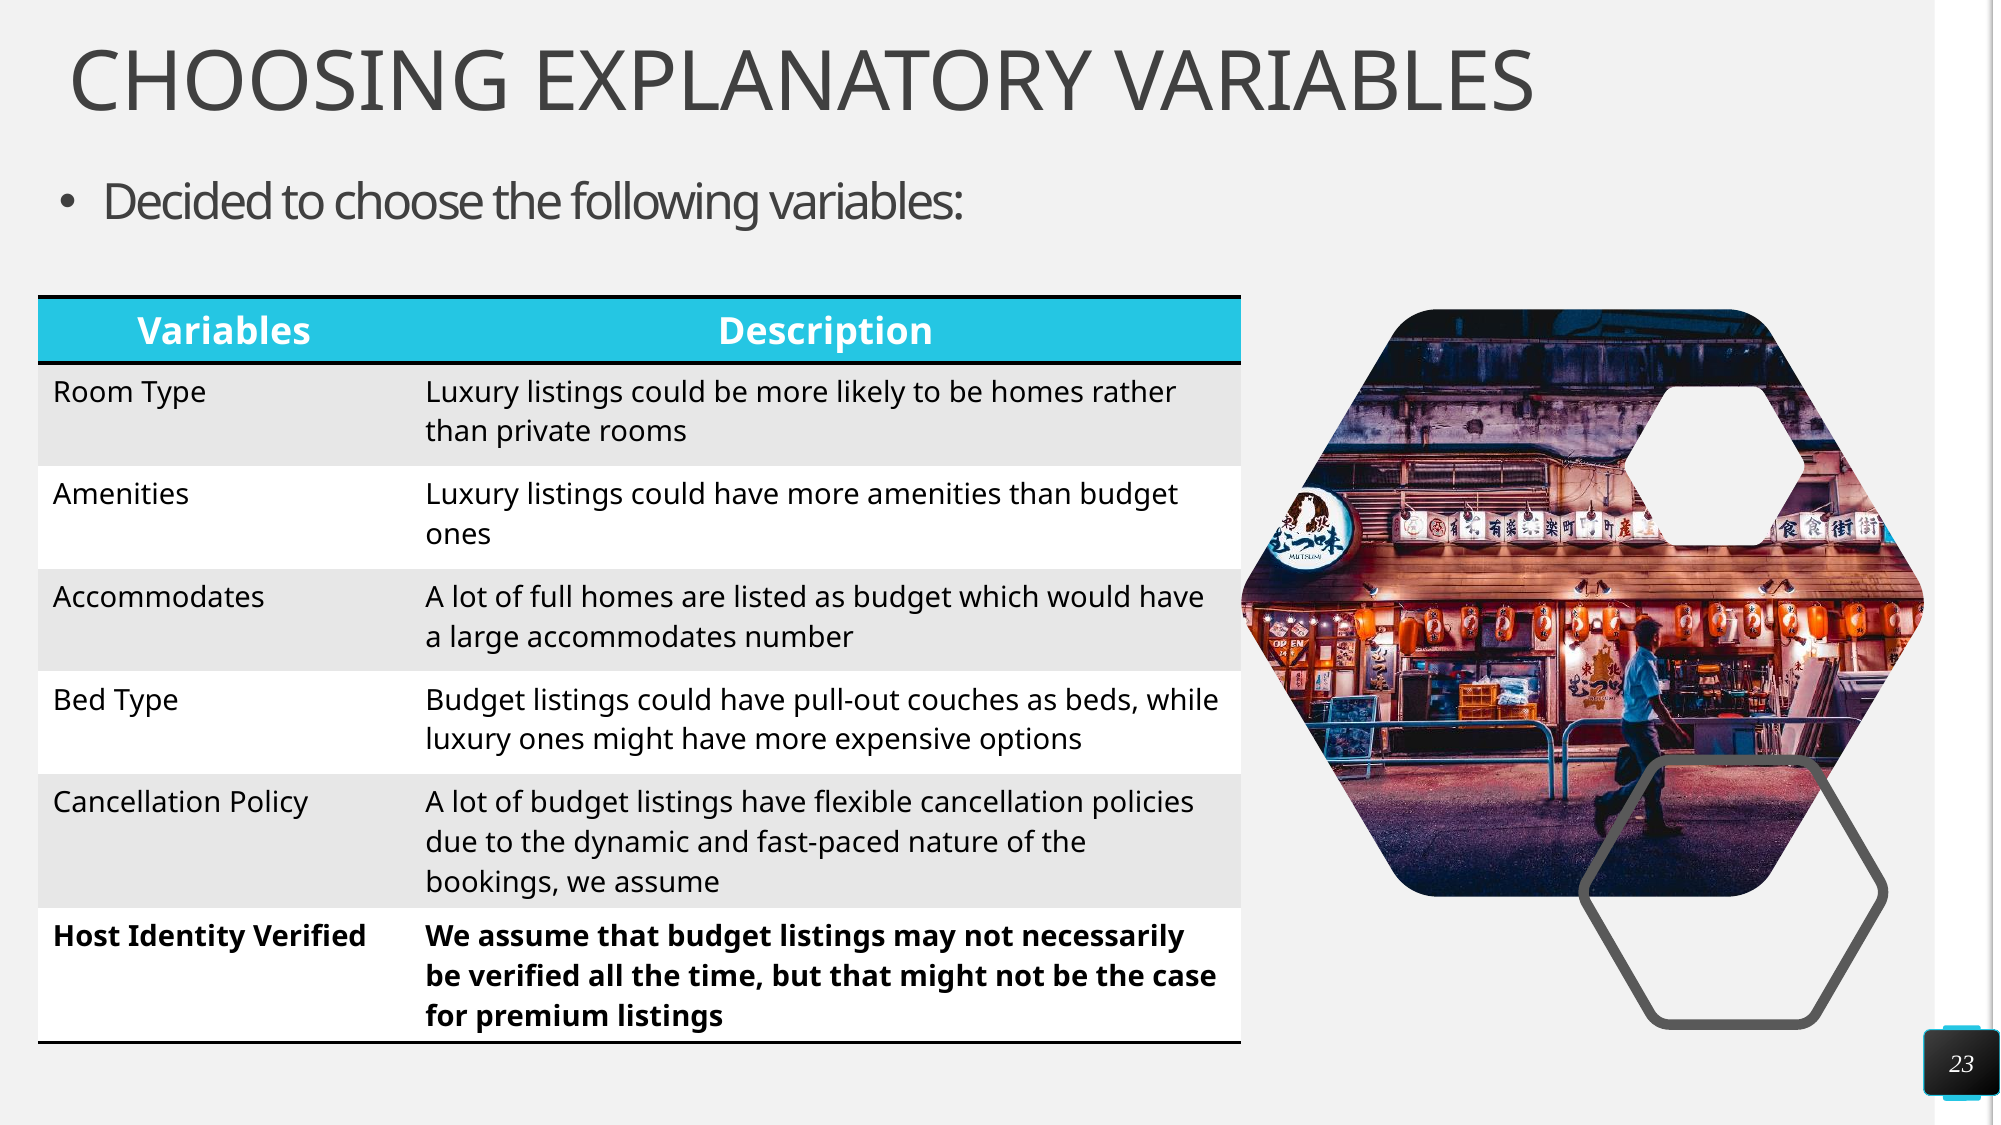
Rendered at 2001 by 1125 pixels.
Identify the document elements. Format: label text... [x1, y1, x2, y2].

table_header Description [410, 299, 1241, 361]
table_cell Budget listings could have pull-out couches as beds, while luxury ones might have more expensive options [410, 671, 1241, 774]
title Choosing explanatory variables [68, 48, 1564, 119]
text_box [1584, 897, 1883, 1025]
table_cell Accommodates [38, 569, 410, 671]
table_header Variables [38, 299, 410, 361]
table_cell Luxury listings could be more likely to be homes rather than private rooms [410, 365, 1241, 466]
table_cell Cancellation Policy [38, 774, 410, 908]
table_cell A lot of budget listings have flexible cancellation policies due to the dynamic and fast-paced nature of the bookings, we assume [410, 774, 1241, 908]
list Decided to choose the following variables: [58, 176, 1115, 295]
table_cell Luxury listings could have more amenities than budget ones [410, 466, 1241, 569]
table_cell Room Type [38, 365, 410, 466]
table_cell Host Identity Verified [38, 908, 410, 1041]
table_cell Amenities [38, 466, 410, 569]
table_cell A lot of full homes are listed as budget which would have a large accommodates number [410, 569, 1241, 671]
picture [1241, 309, 1924, 897]
slide_number 23 [1923, 1029, 2000, 1096]
table_cell We assume that budget listings may not necessarily be verified all the time, but that might not be the case for premium listings [410, 908, 1241, 1041]
table_cell Bed Type [38, 671, 410, 774]
